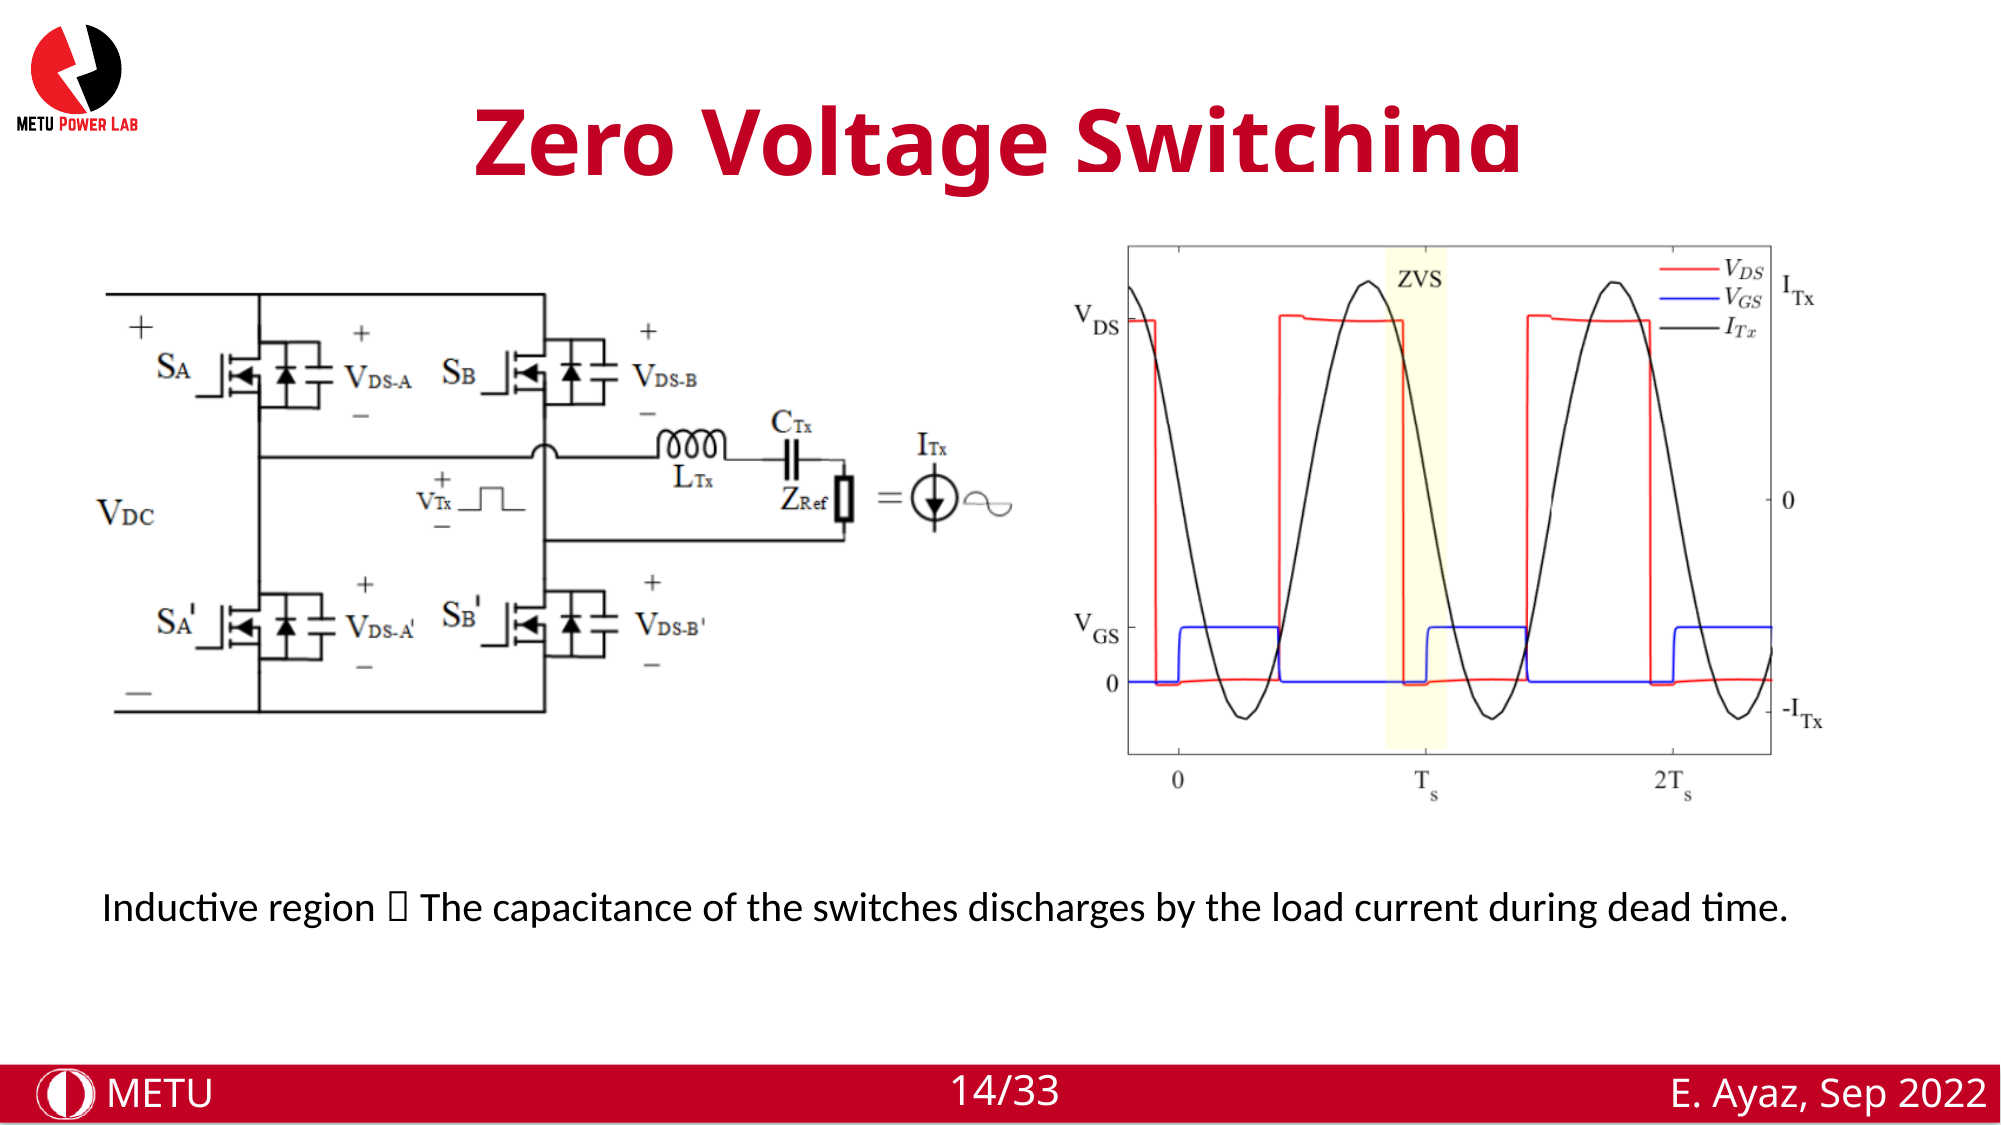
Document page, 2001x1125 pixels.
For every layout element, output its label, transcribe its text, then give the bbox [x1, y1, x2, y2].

title Zero Voltage Switching [99, 45, 1900, 233]
picture [30, 1068, 99, 1120]
text_box Inductive region  The capacitance of the switches discharges by the load current during dead time. [87, 872, 1975, 938]
picture [86, 172, 1867, 833]
